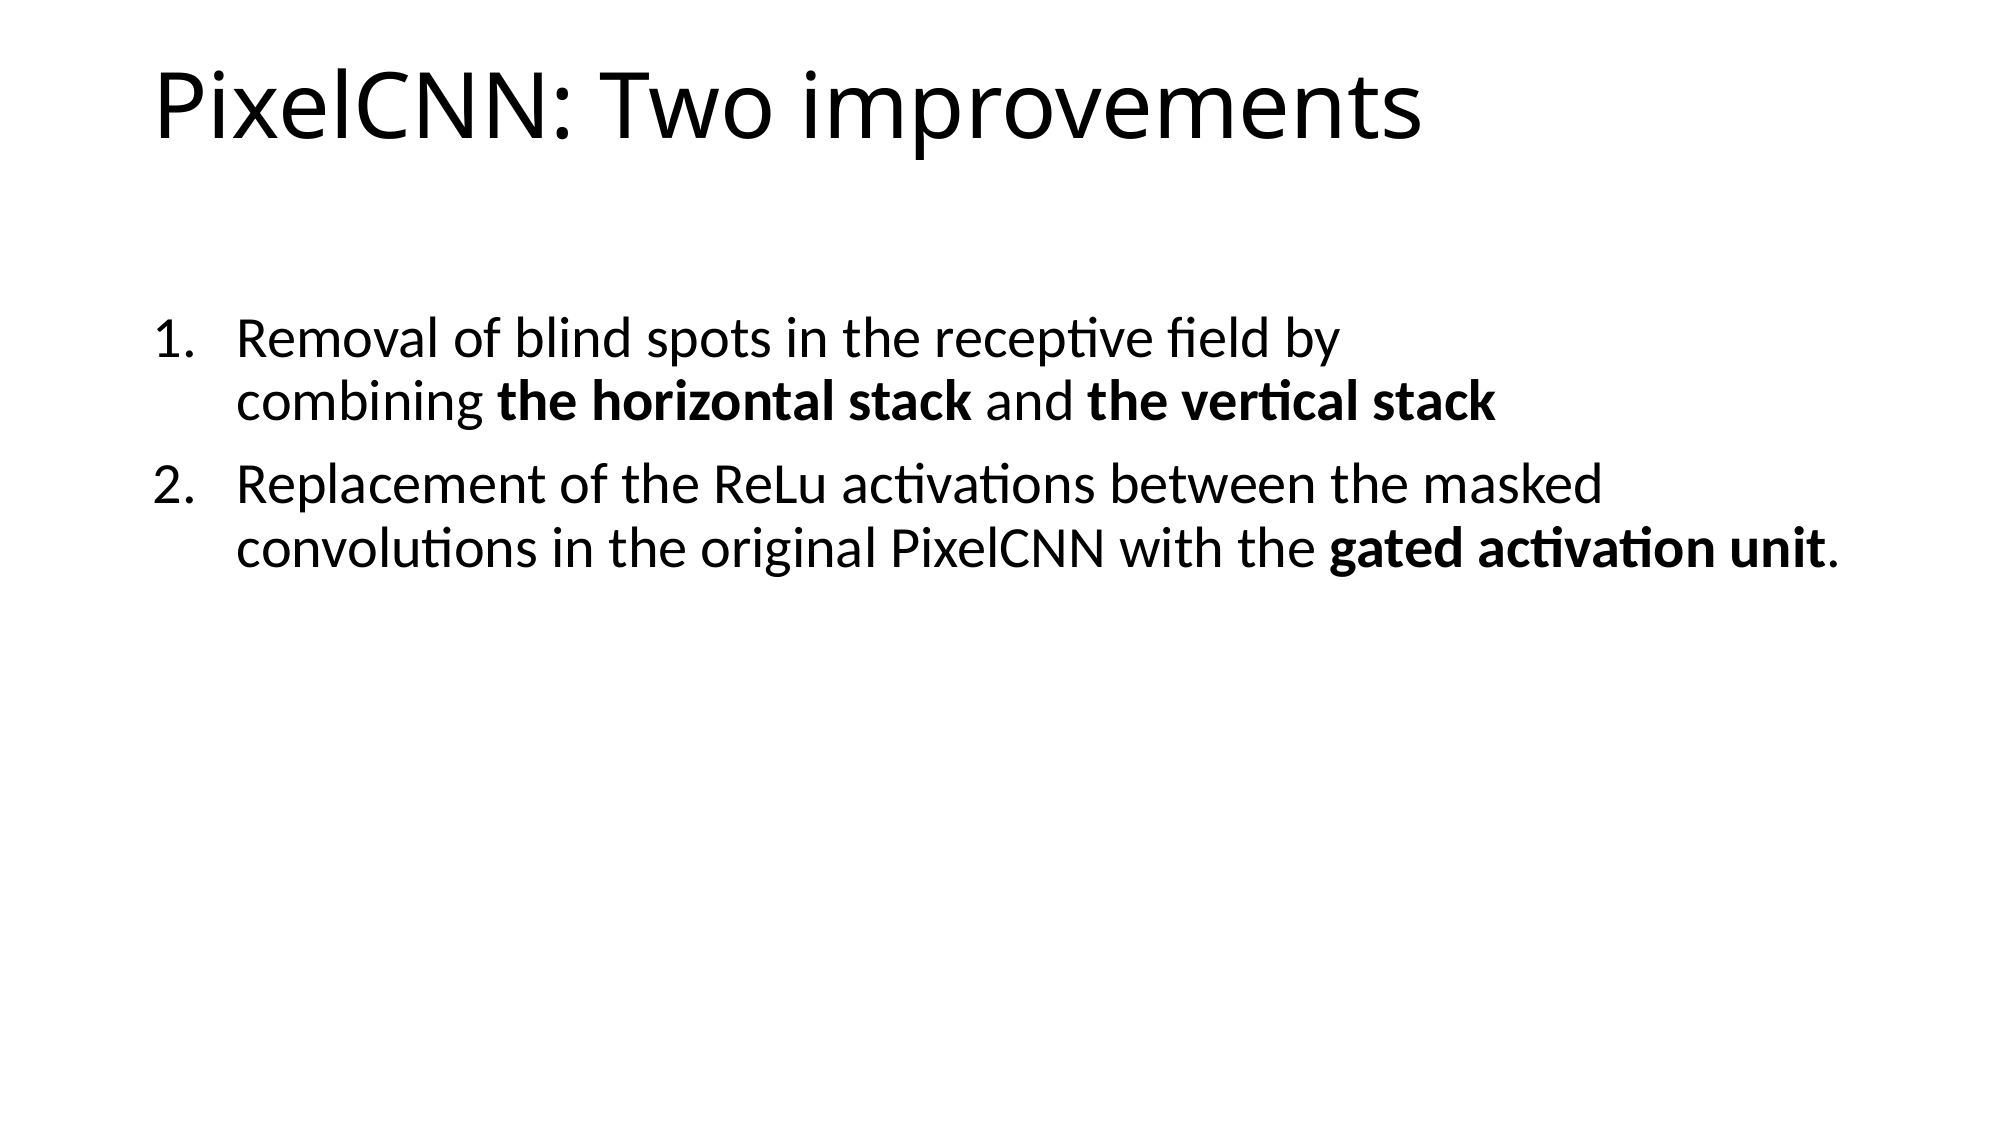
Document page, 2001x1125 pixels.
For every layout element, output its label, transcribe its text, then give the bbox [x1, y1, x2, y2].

text_box PixelCNN: Two improvements [137, 0, 1863, 218]
list Removal of blind spots in the receptive field by combining the horizontal stack and the vertical stack Replacement of the ReLu activations between the masked convolutions in the original PixelCNN with the gated activation unit. [137, 299, 1863, 1014]
